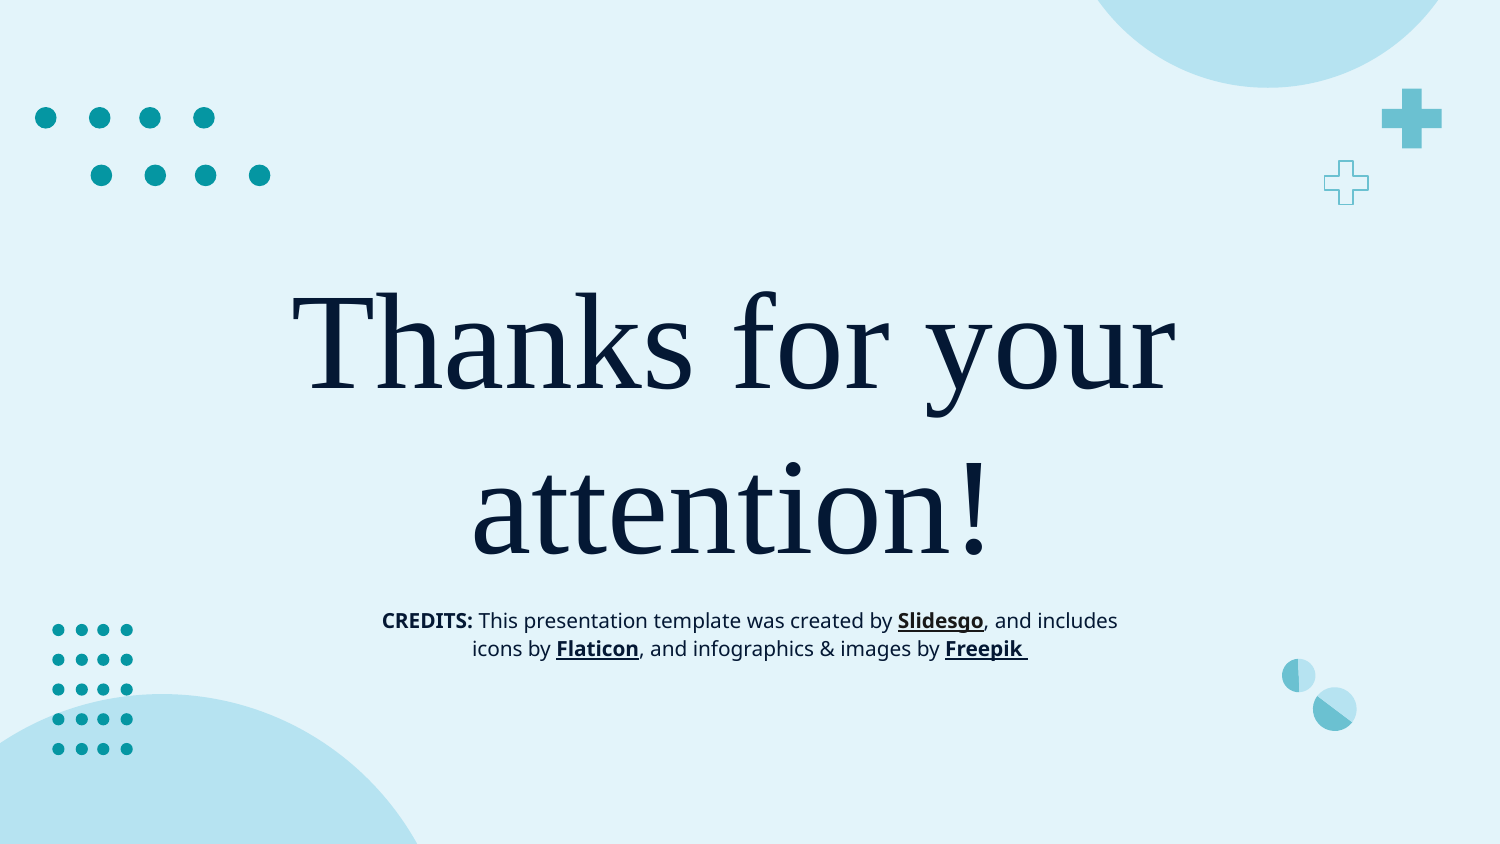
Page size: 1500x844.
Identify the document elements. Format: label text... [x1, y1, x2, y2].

title Thanks for your attention! [248, 137, 1221, 597]
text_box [1323, 88, 1442, 205]
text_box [34, 106, 271, 187]
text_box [1274, 651, 1357, 732]
